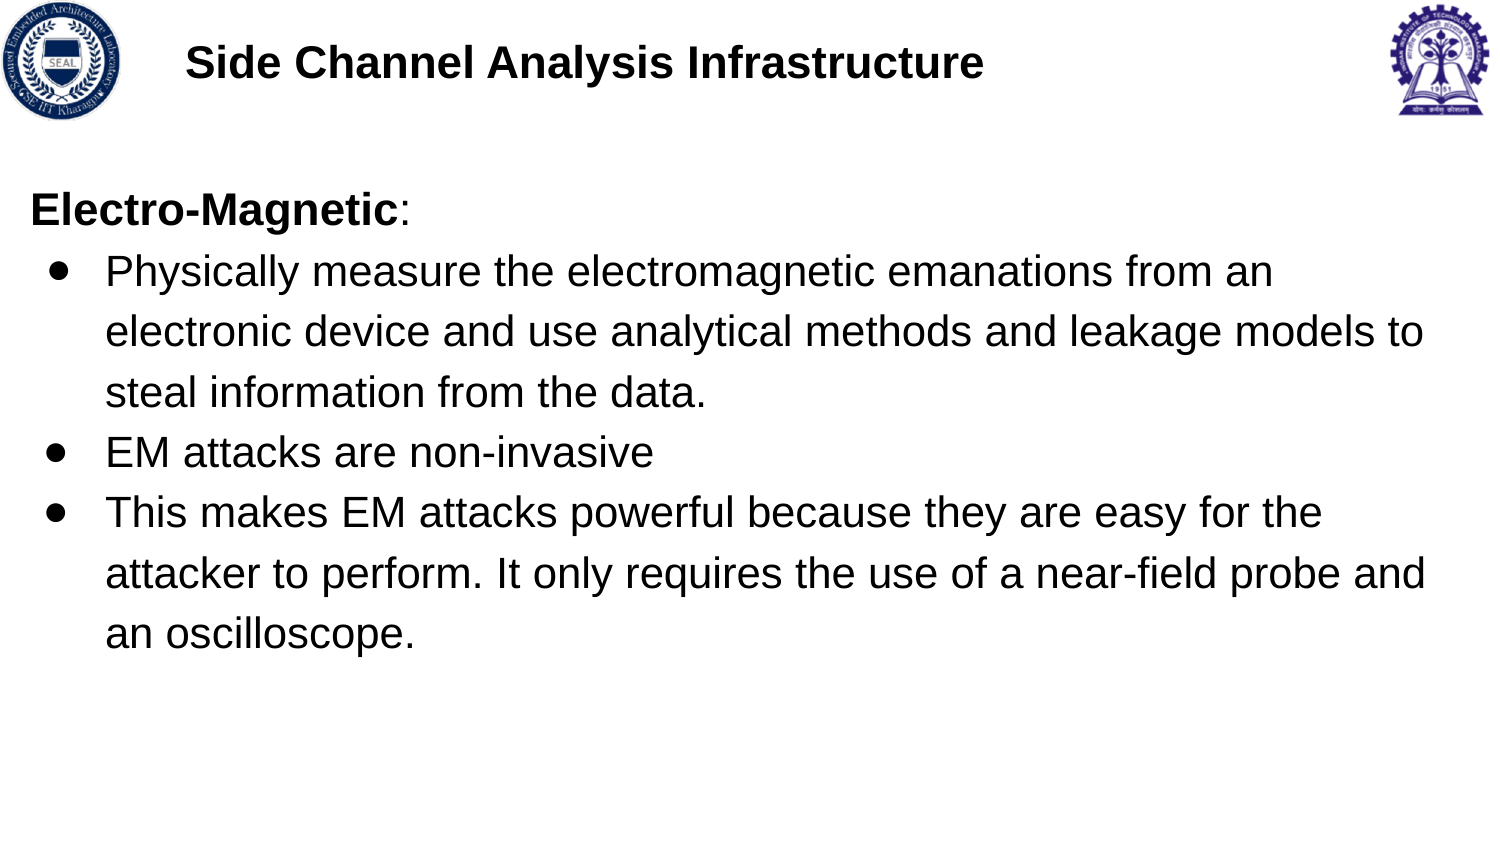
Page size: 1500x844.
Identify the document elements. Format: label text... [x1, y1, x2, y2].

picture [1378, 0, 1500, 122]
text_box Side Channel Analysis Infrastructure [169, 18, 1199, 104]
text_box Electro-Magnetic: Physically measure the electromagnetic emanations from an electronic device and use analytical methods and leakage models to steal information from the data. EM attacks are non-invasive This makes EM attacks powerful because they are easy for the attacker to perform. It only requires the use of a near-field probe and an oscilloscope. [15, 156, 1485, 673]
picture [0, 0, 122, 122]
